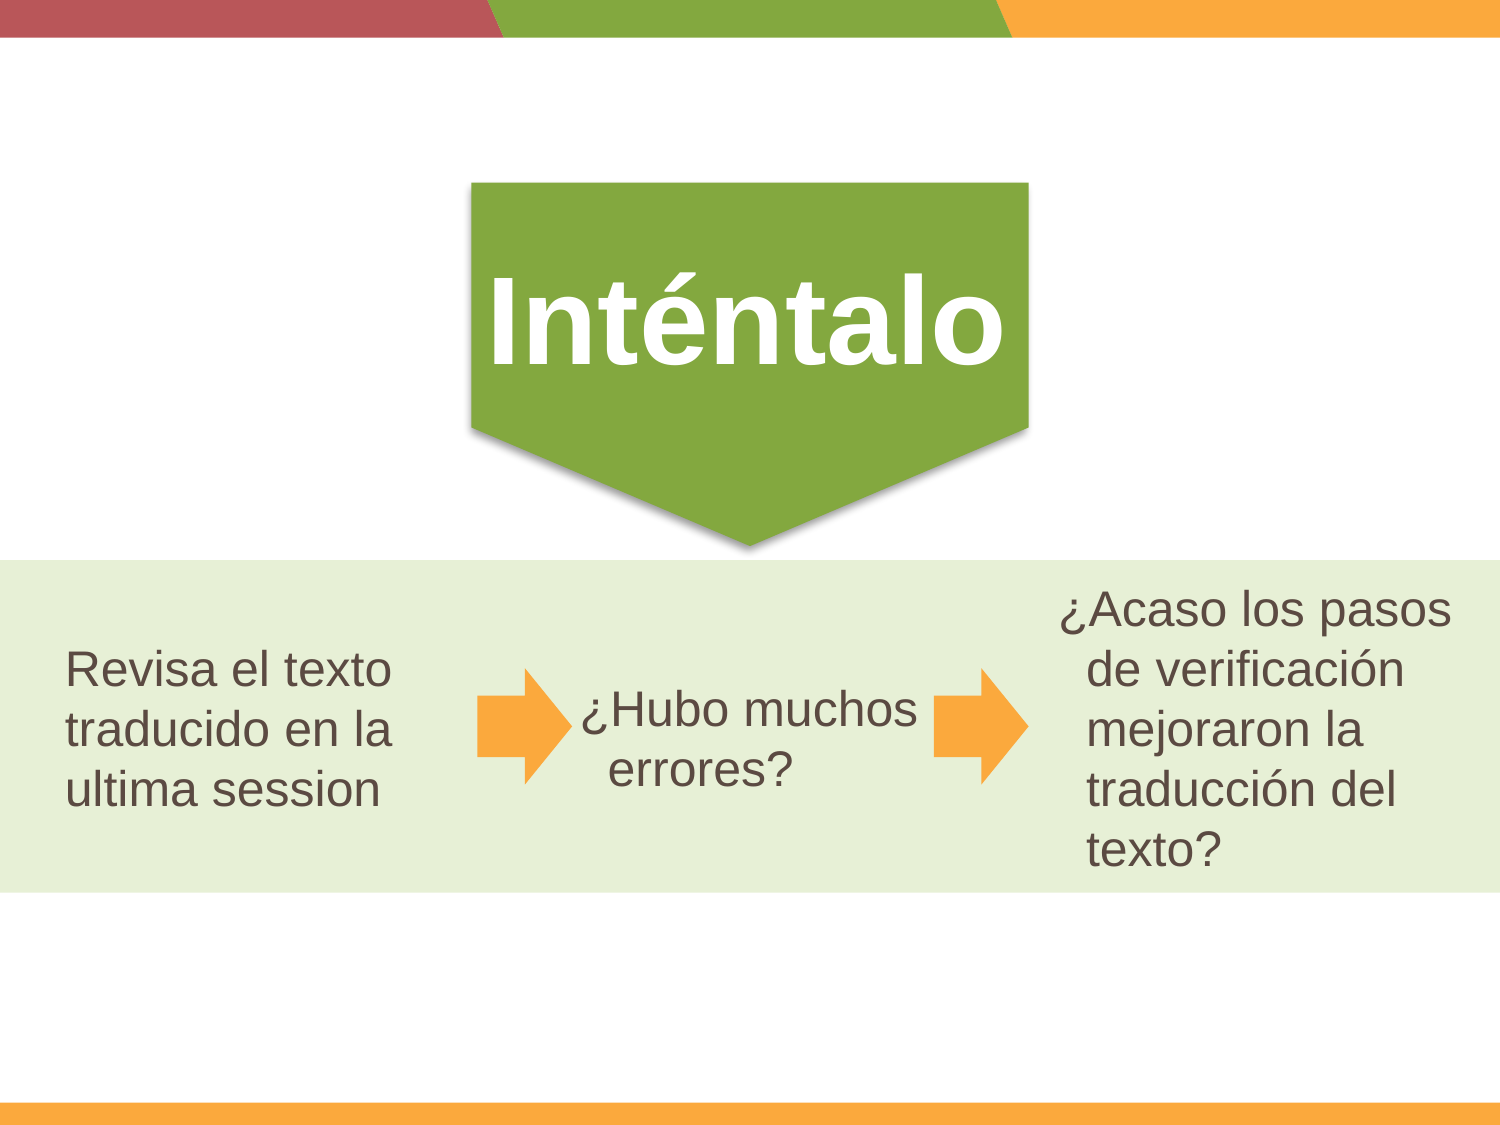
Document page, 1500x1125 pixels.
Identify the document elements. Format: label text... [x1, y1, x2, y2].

text_box [471, 182, 1029, 547]
text_box Inténtalo [471, 232, 1023, 398]
text_box [933, 668, 1029, 785]
text_box [477, 668, 573, 785]
text_box Revisa el texto traducido en la ultima session [49, 629, 472, 824]
text_box ¿Acaso los pasos de verificación mejoraron la traducción del texto? [1043, 569, 1500, 884]
text_box [0, 560, 1500, 893]
text_box ¿Hubo muchos errores? [564, 668, 950, 804]
